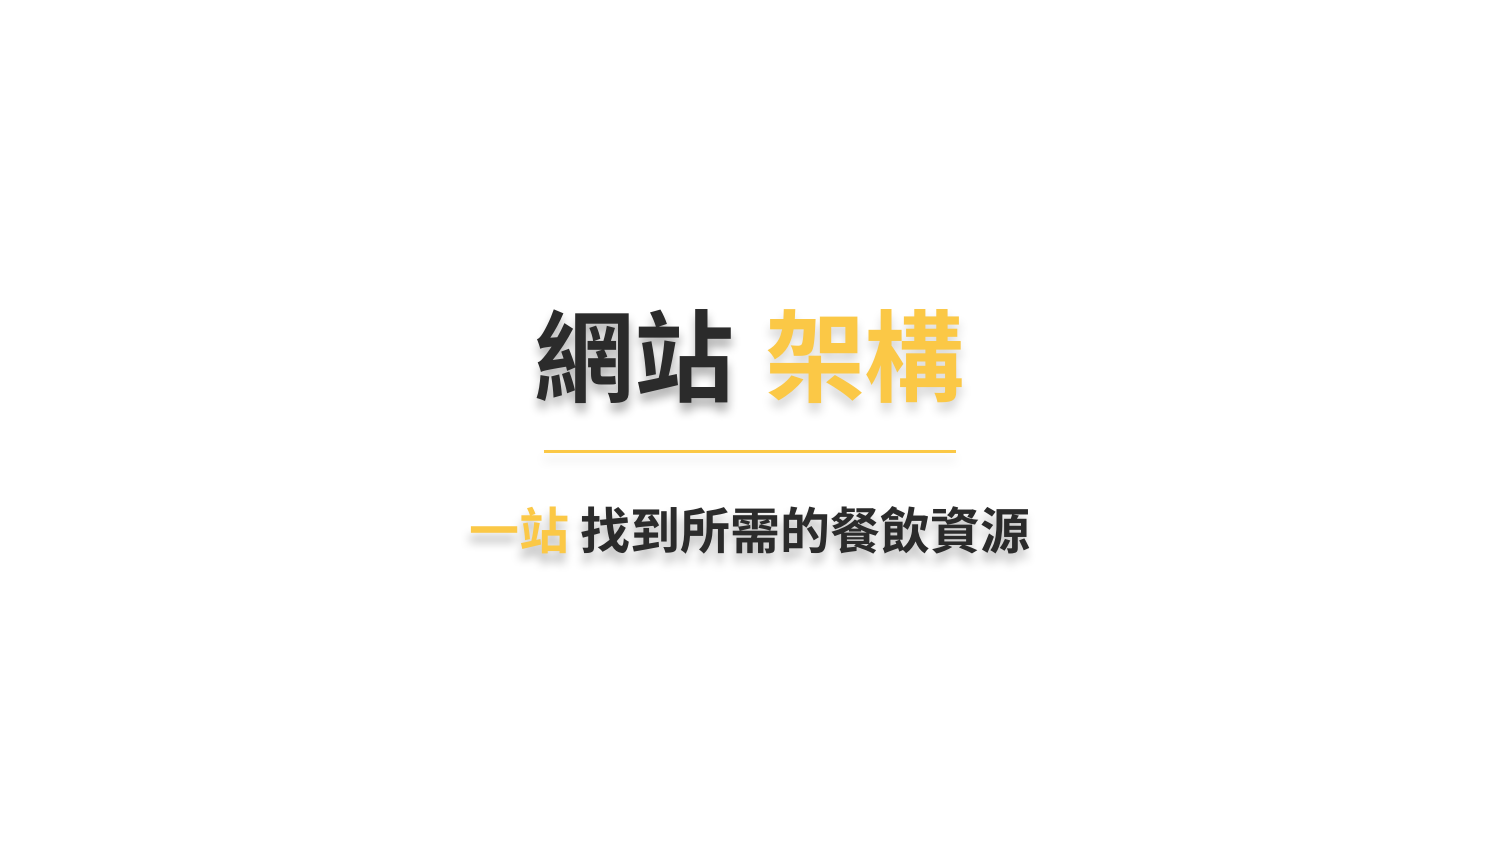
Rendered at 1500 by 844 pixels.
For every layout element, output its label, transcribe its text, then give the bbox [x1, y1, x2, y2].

text_box 架構 [750, 279, 1449, 410]
text_box 一站 找到所需的餐飲資源 [0, 484, 1500, 615]
text_box 網站 [76, 279, 750, 410]
